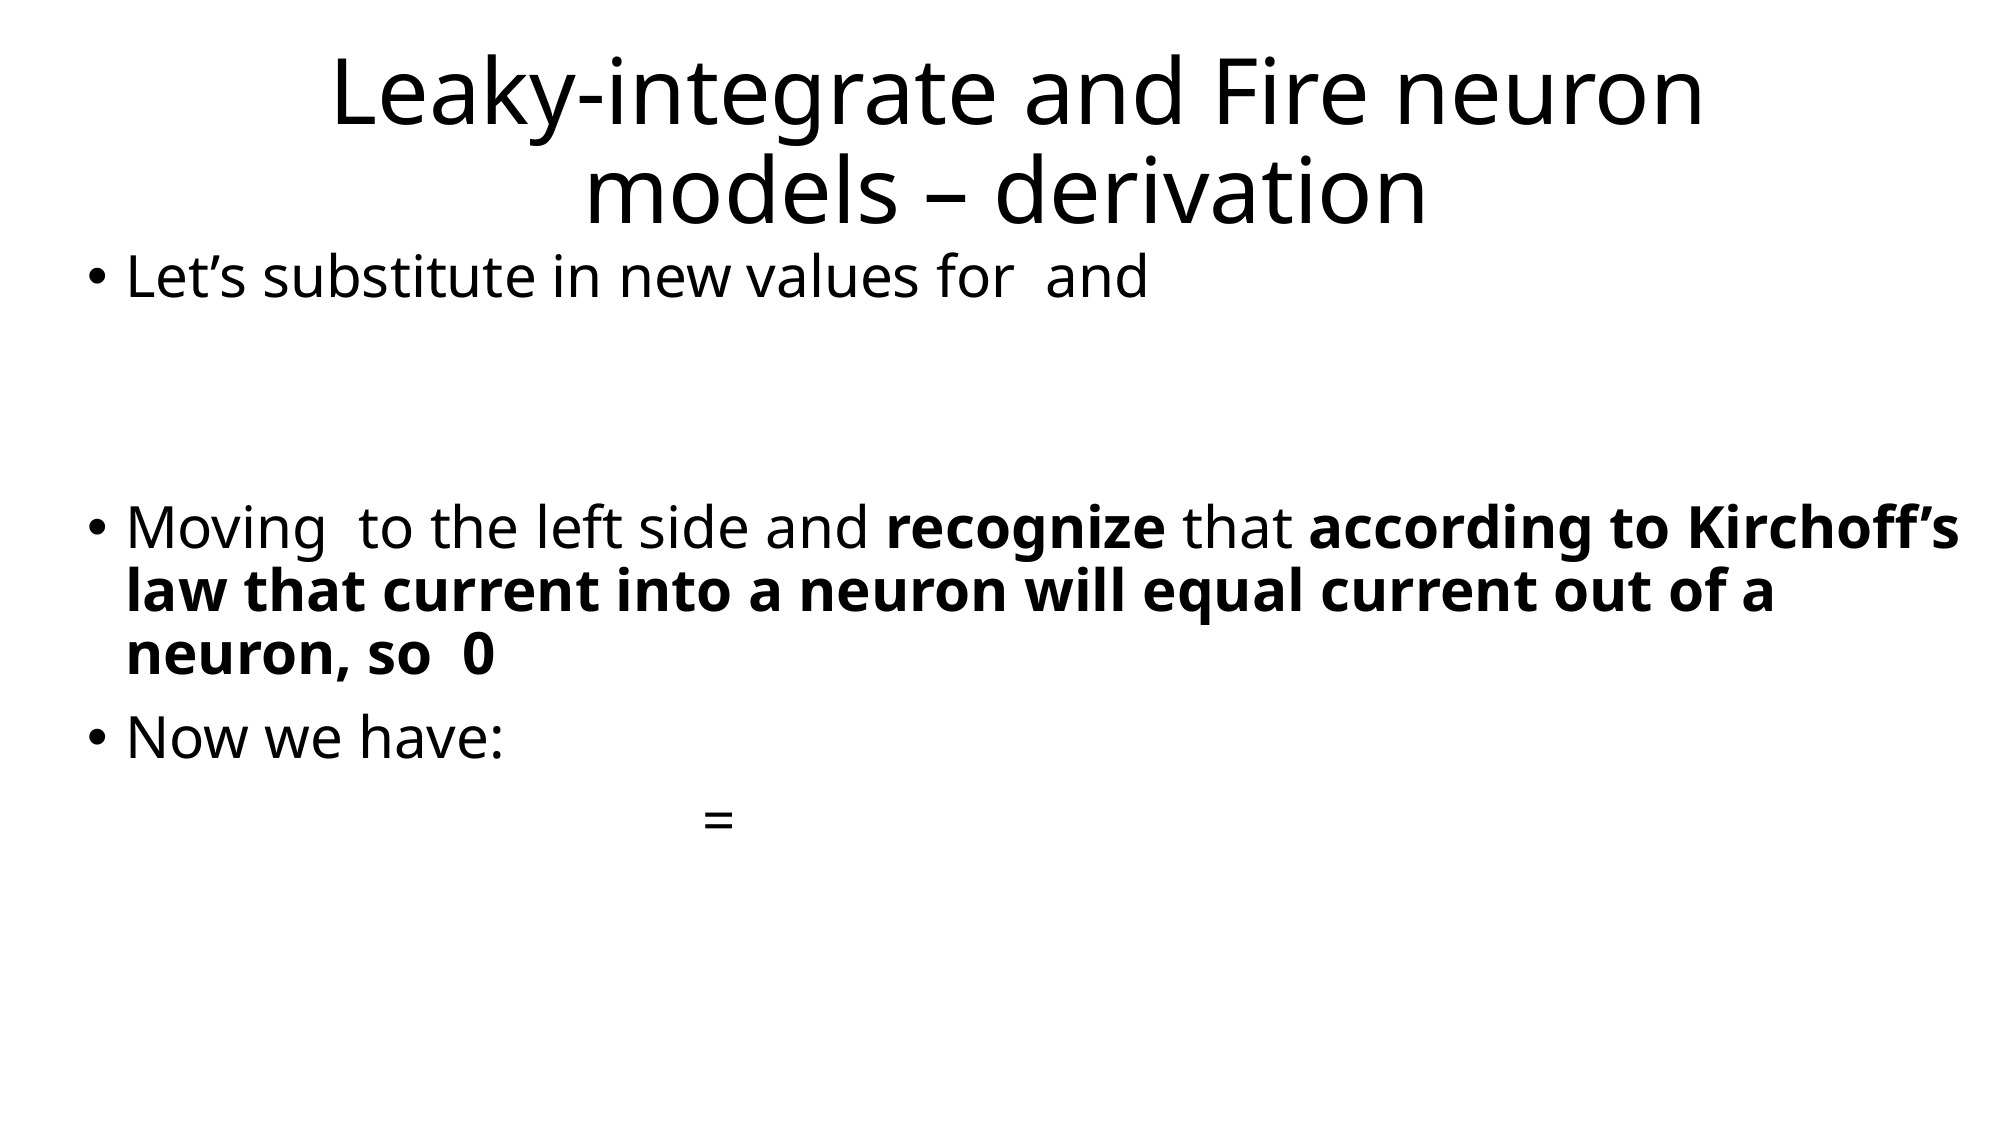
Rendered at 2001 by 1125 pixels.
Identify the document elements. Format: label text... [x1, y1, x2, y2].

title Leaky-integrate and Fire neuron models – derivation [156, 35, 1882, 253]
